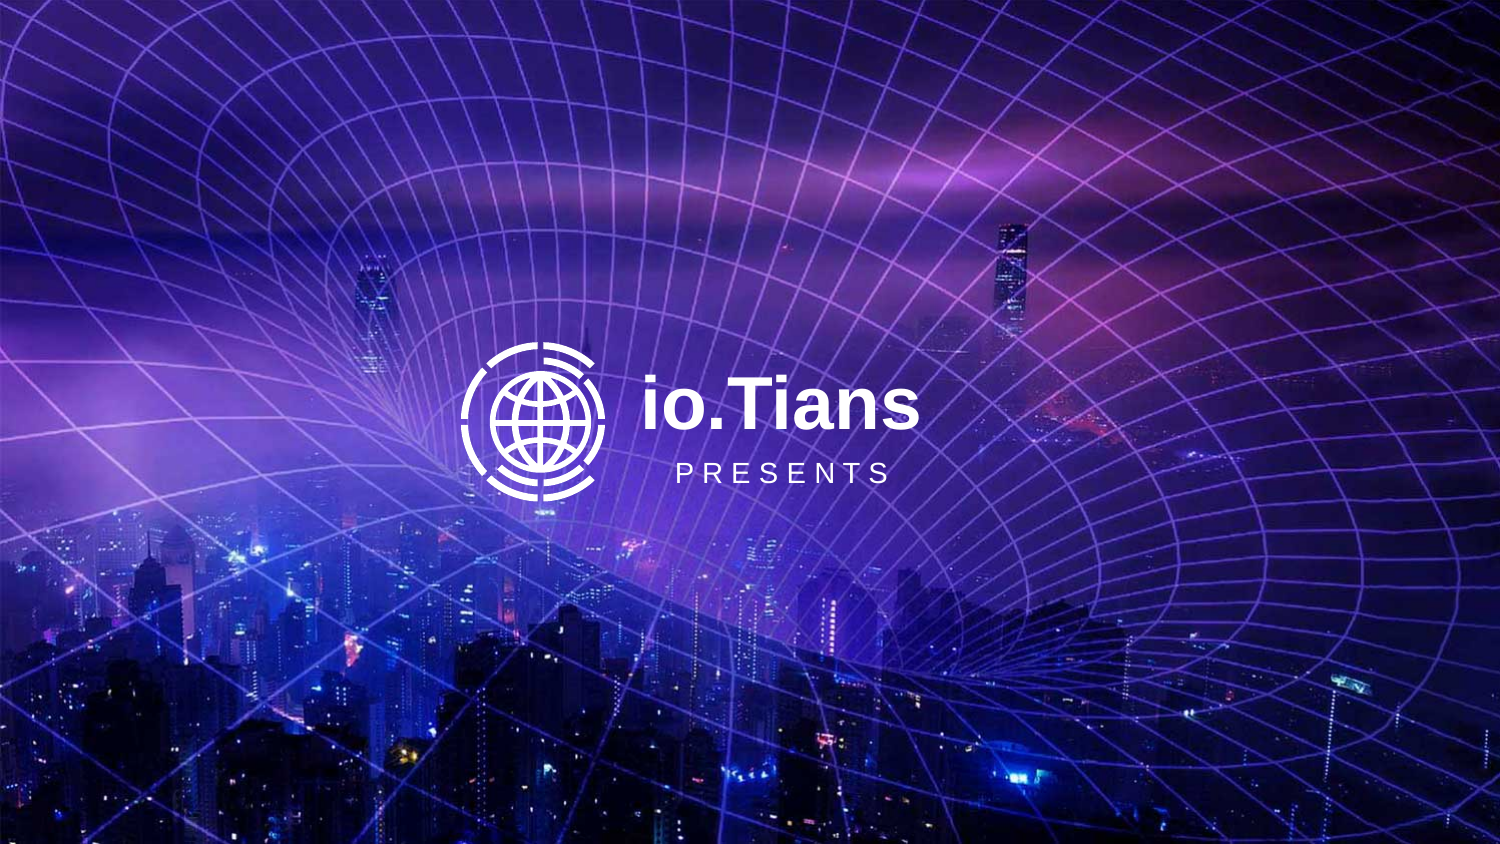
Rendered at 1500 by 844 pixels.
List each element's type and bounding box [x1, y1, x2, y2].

text_box [487, 346, 1076, 533]
text_box [460, 341, 606, 502]
picture [0, 0, 1500, 844]
